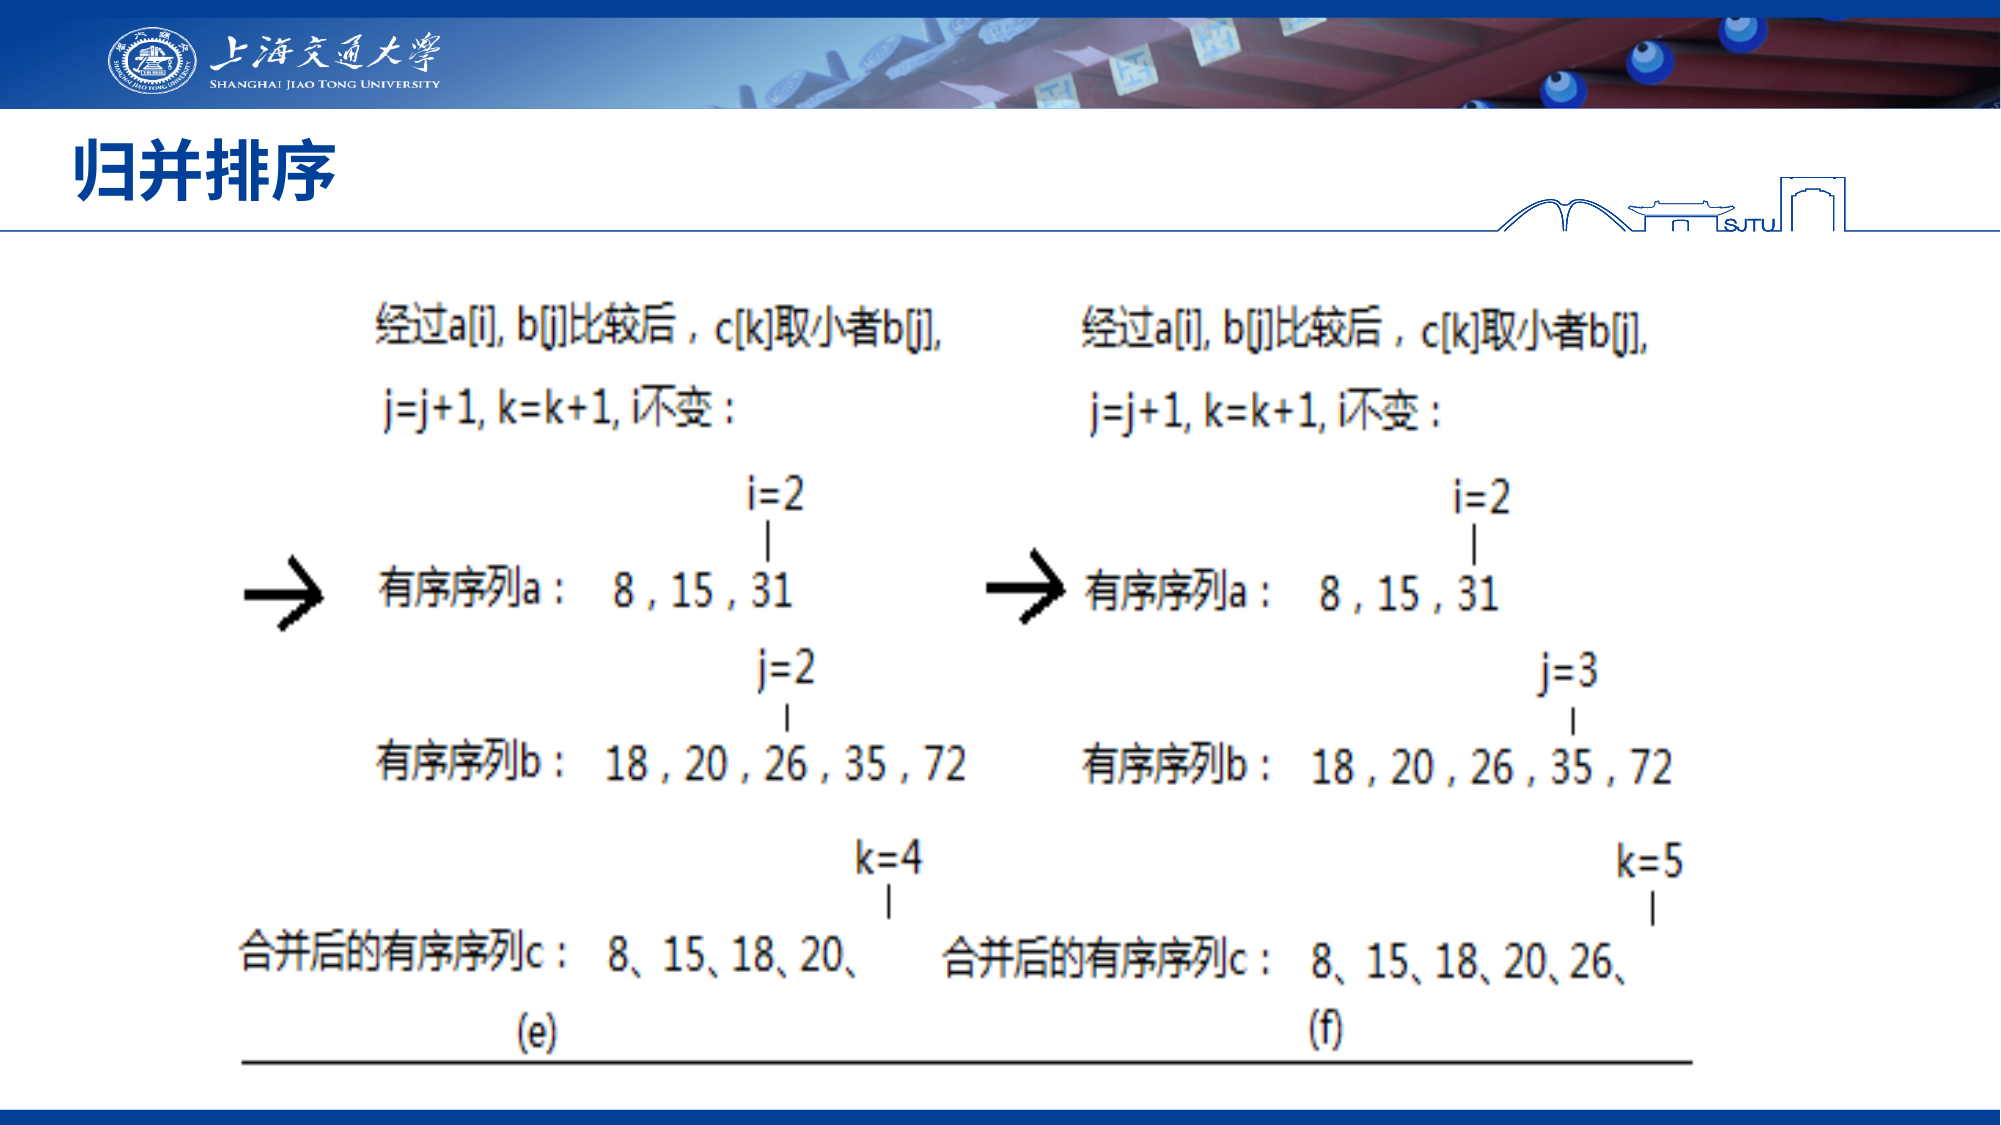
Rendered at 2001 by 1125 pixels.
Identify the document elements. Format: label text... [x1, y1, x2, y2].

title 归并排序 [56, 126, 968, 221]
picture [237, 265, 1699, 1077]
picture [0, 0, 2001, 109]
